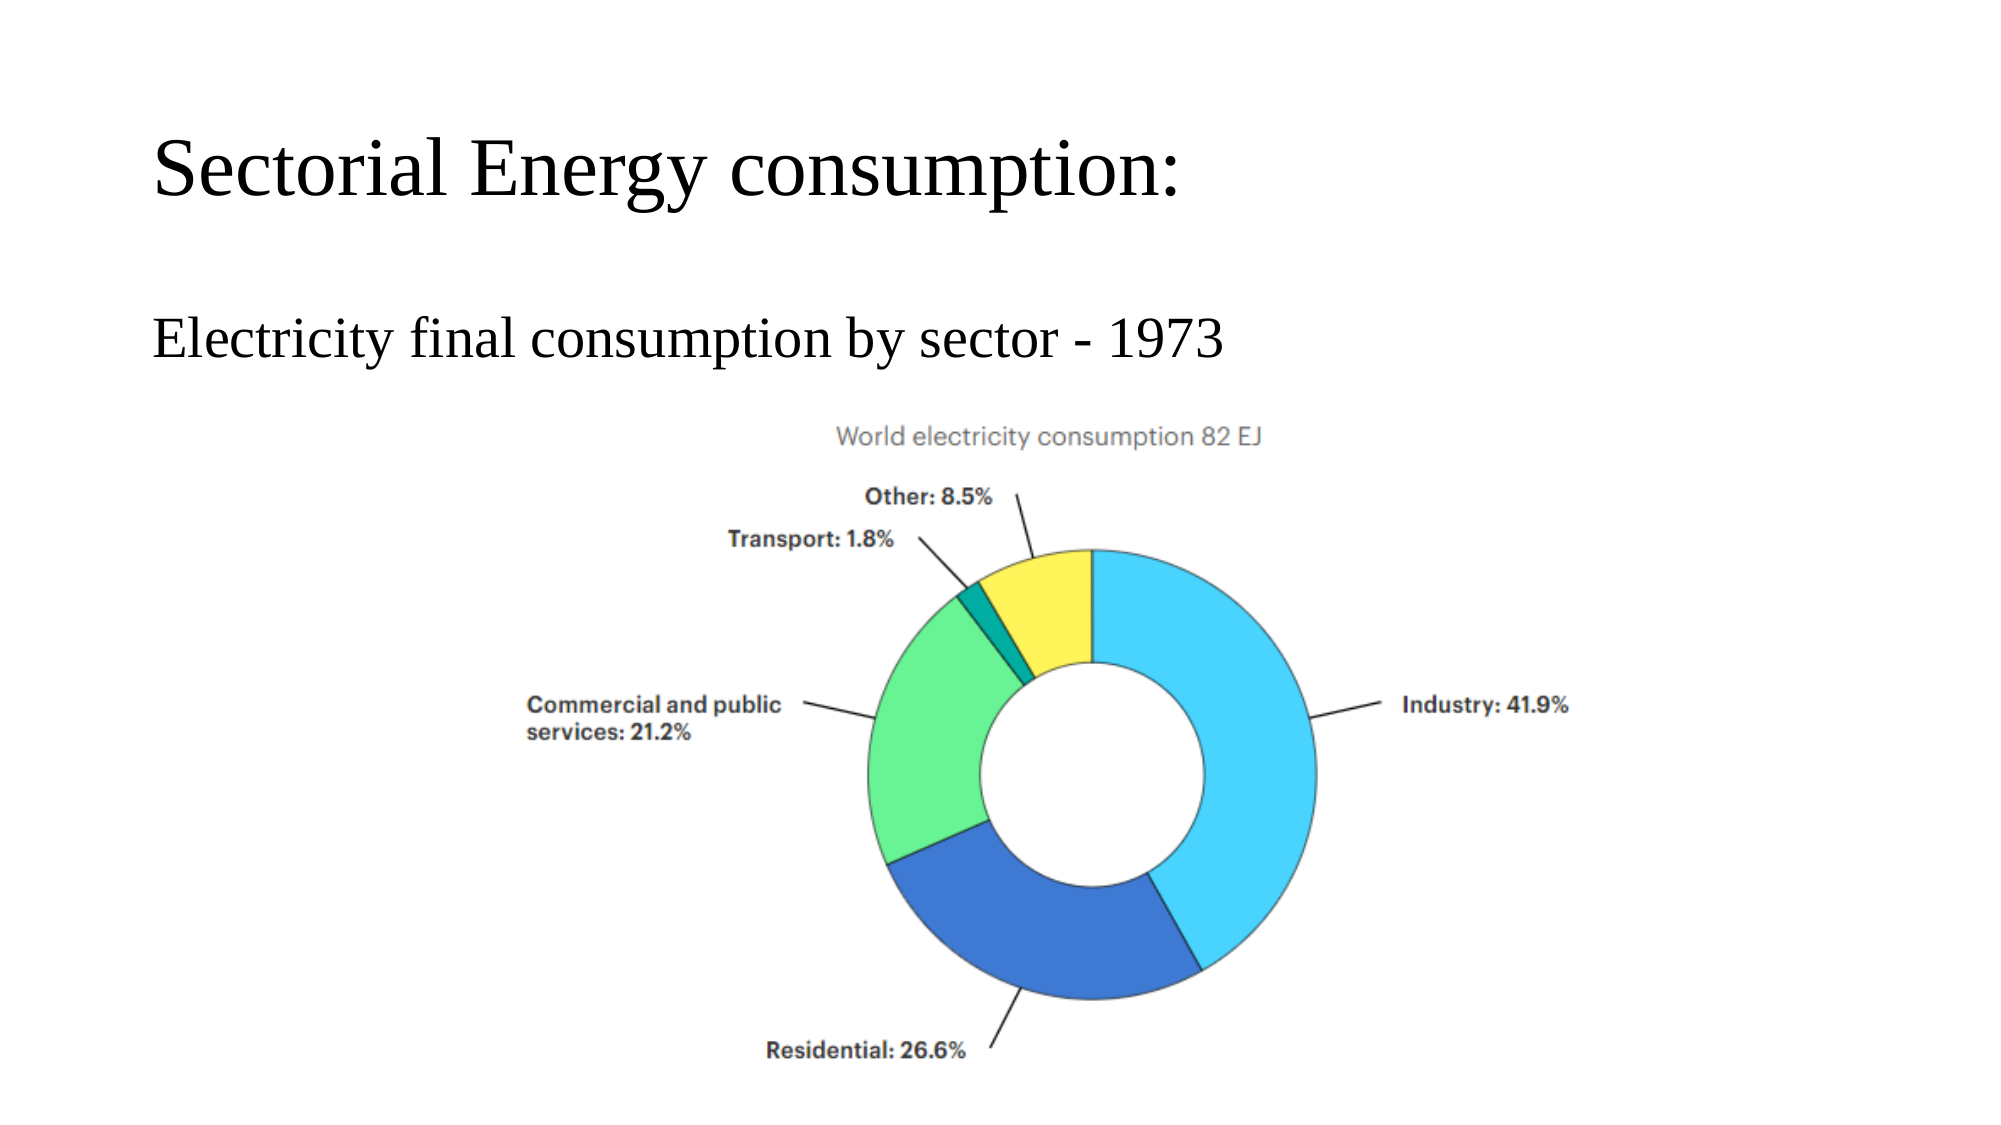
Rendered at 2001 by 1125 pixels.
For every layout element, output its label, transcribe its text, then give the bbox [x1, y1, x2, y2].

list Electricity final consumption by sector - 1973 [137, 299, 1863, 1014]
picture [522, 409, 1577, 1066]
title Sectorial Energy consumption: [137, 59, 1863, 278]
